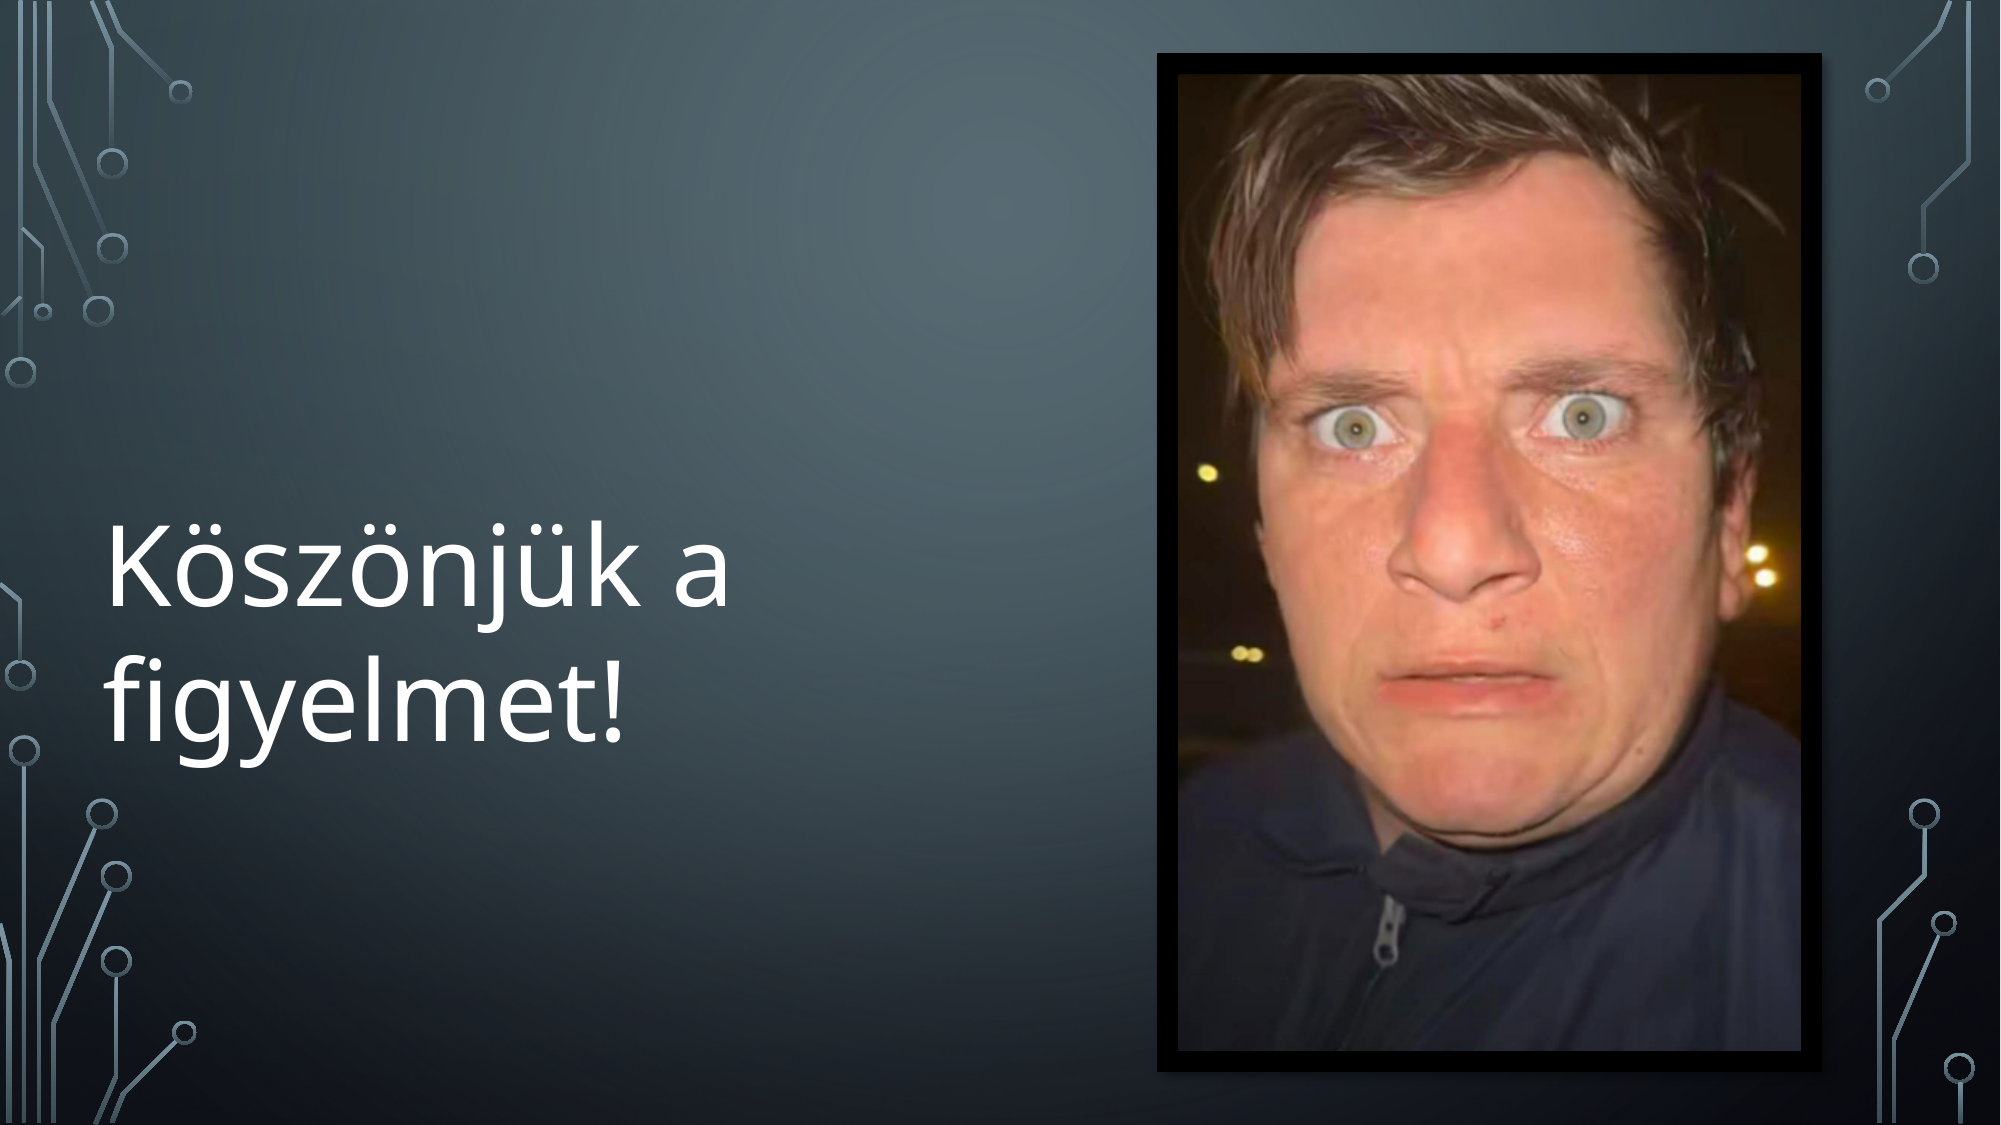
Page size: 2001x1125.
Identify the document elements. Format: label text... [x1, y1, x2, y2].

text_box Köszönjük a figyelmet! [87, 486, 1132, 772]
picture [1177, 73, 1802, 1052]
